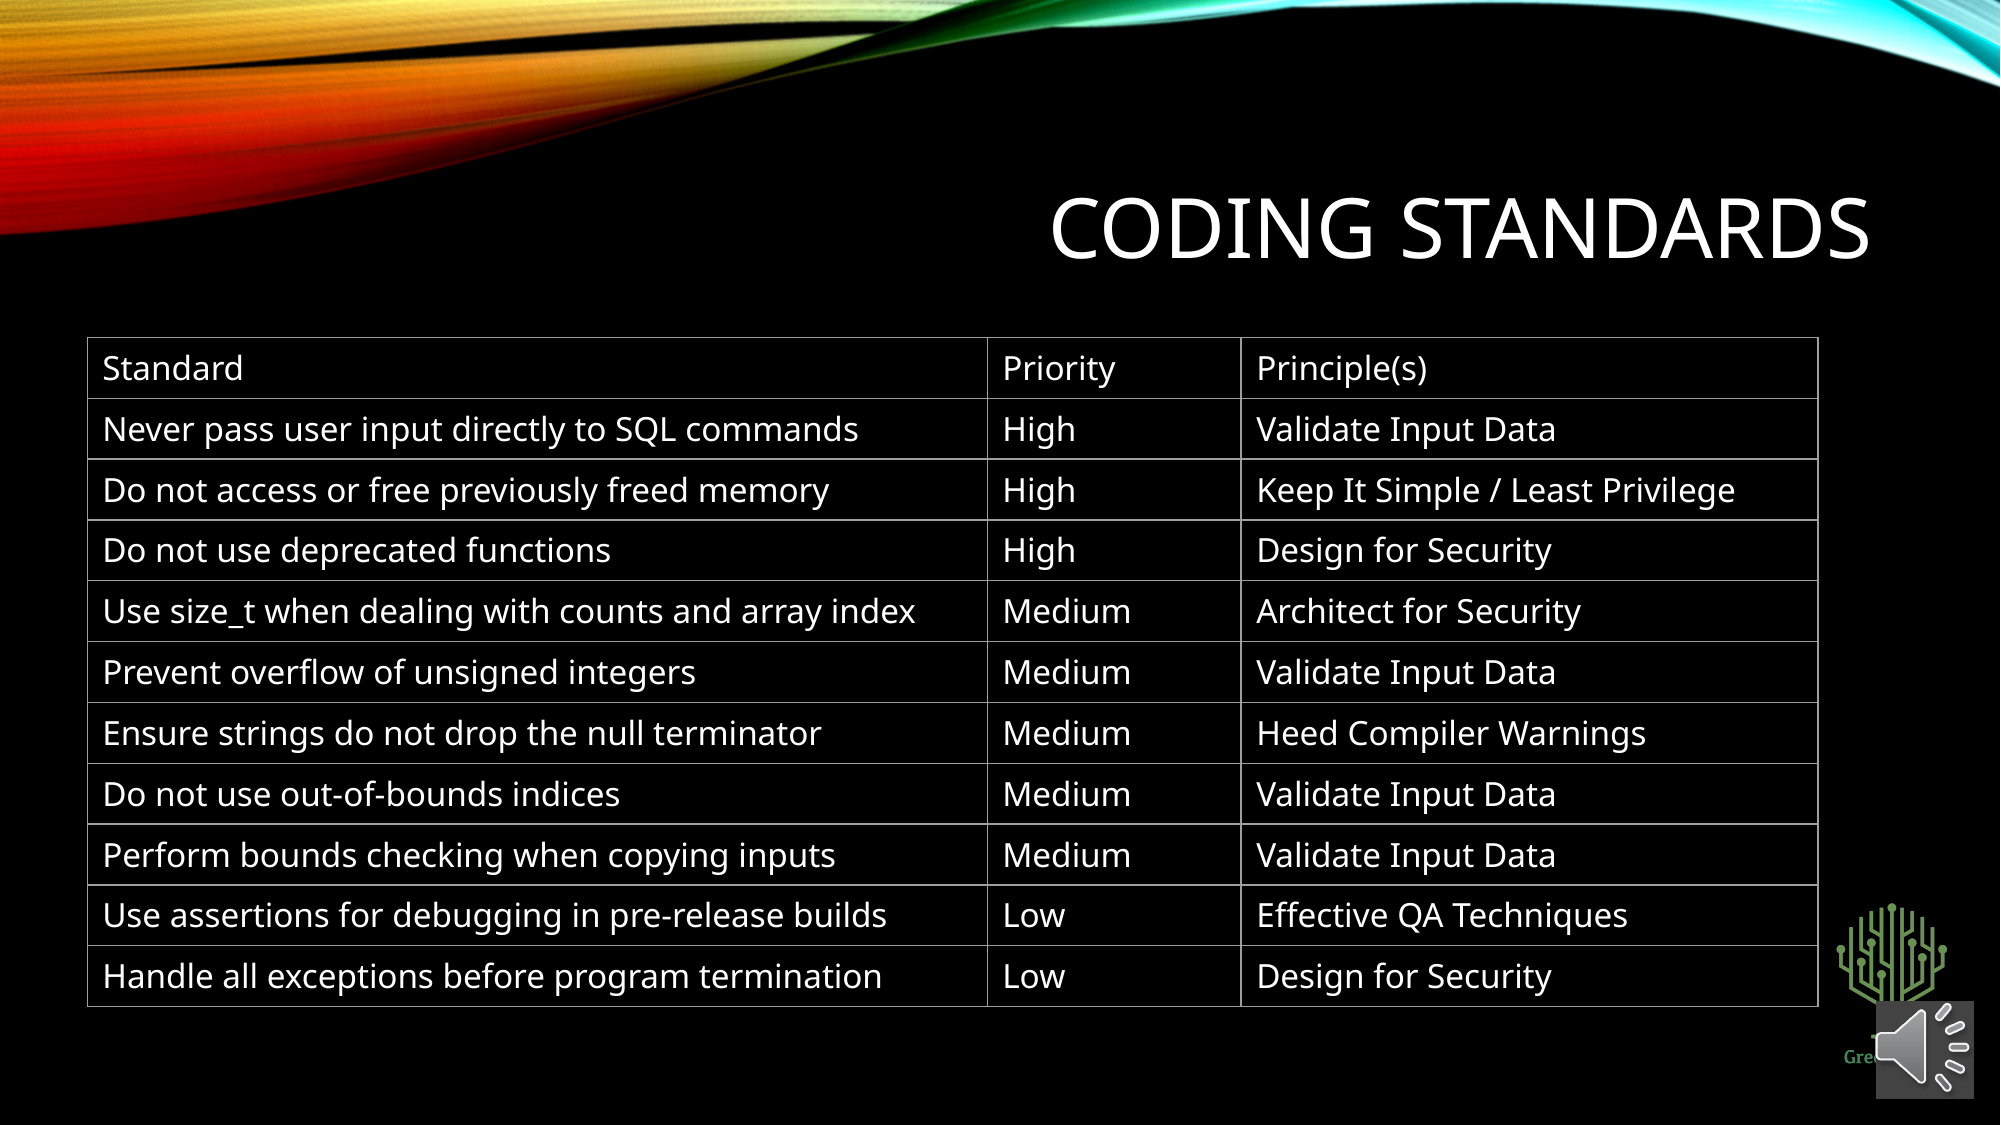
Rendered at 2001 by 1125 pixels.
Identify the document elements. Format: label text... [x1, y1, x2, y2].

table_cell High [988, 460, 1240, 519]
table_cell High [988, 521, 1240, 580]
table_cell Use assertions for debugging in pre-release builds [88, 886, 987, 945]
table_cell Keep It Simple / Least Privilege [1242, 460, 1817, 519]
table_cell Design for Security [1242, 946, 1812, 1006]
table_cell Do not use out-of-bounds indices [88, 764, 987, 823]
table_cell Do not use deprecated functions [88, 521, 987, 580]
table_cell Do not access or free previously freed memory [88, 460, 987, 519]
picture [1817, 892, 1976, 1101]
title CODING STANDARDS [474, 125, 1888, 338]
table_cell Validate Input Data [1242, 764, 1817, 823]
table_cell Ensure strings do not drop the null terminator [88, 703, 987, 763]
table_cell Validate Input Data [1242, 399, 1817, 458]
table_cell Medium [988, 642, 1240, 702]
table_cell Architect for Security [1242, 581, 1817, 641]
table_cell Prevent overflow of unsigned integers [88, 642, 987, 702]
picture [0, 0, 2000, 237]
table_cell Design for Security [1242, 521, 1817, 580]
table_cell Use size_t when dealing with counts and array index [88, 581, 987, 641]
table_cell Validate Input Data [1242, 642, 1817, 702]
table_cell Perform bounds checking when copying inputs [88, 825, 987, 884]
table_header Standard [88, 338, 987, 398]
table_cell Never pass user input directly to SQL commands [88, 399, 987, 458]
table_header Priority [988, 338, 1240, 398]
table_cell Heed Compiler Warnings [1242, 703, 1817, 763]
table_cell Medium [988, 581, 1240, 641]
table_header Principle(s) [1242, 338, 1817, 398]
table_cell Validate Input Data [1242, 825, 1817, 884]
table_cell Low [988, 886, 1240, 945]
table_cell High [988, 399, 1240, 458]
table_cell Medium [988, 764, 1240, 823]
table_cell Medium [988, 825, 1240, 884]
table_cell Low [988, 946, 1240, 1006]
table_cell Effective QA Techniques [1242, 886, 1817, 945]
table_cell Medium [988, 703, 1240, 763]
table_cell Handle all exceptions before program termination [88, 946, 987, 1006]
